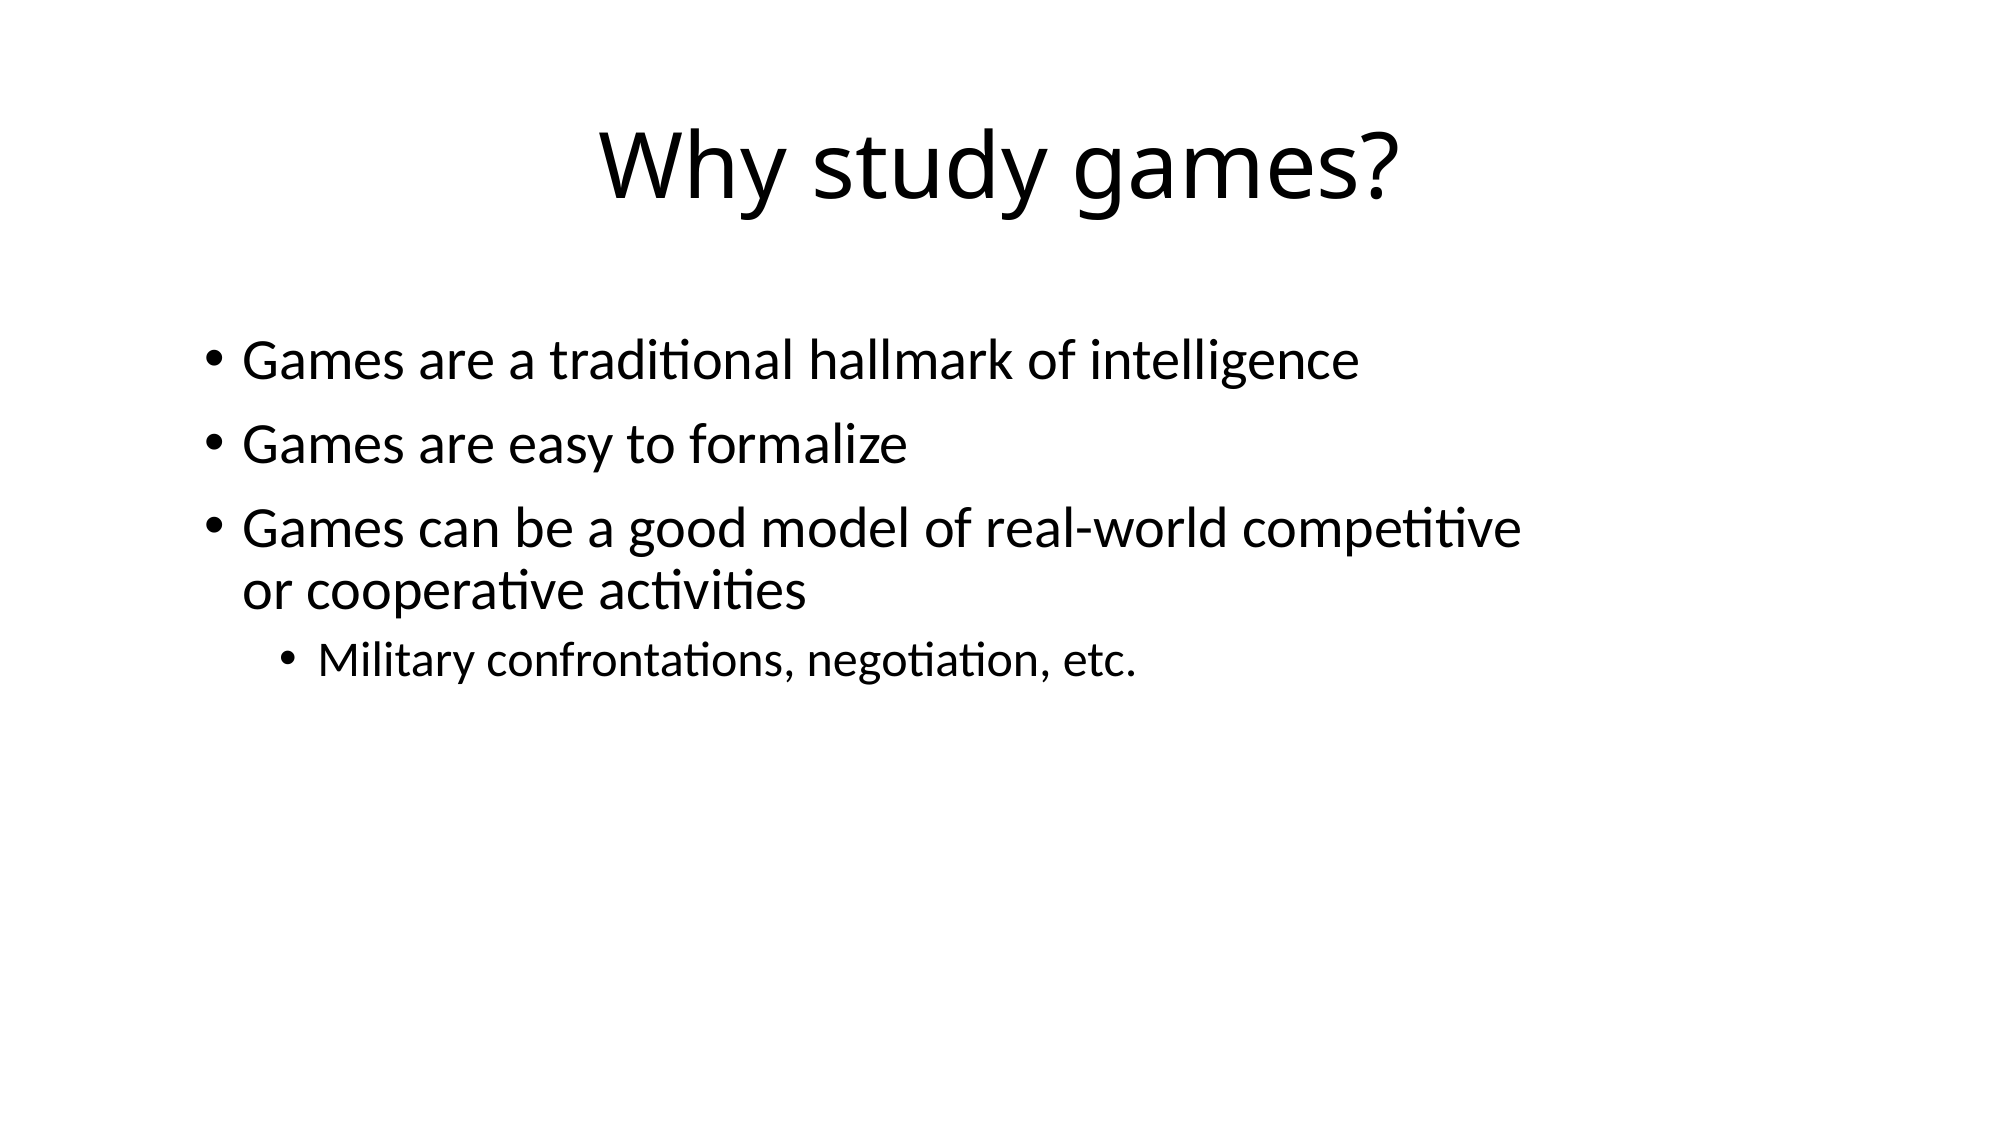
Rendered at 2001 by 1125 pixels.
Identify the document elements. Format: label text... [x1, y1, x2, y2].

title Why study games? [137, 59, 1863, 278]
list Games are a traditional hallmark of intelligence Games are easy to formalize Games can be a good model of real-world competitive or cooperative activities Military confrontations, negotiation, etc. [189, 321, 1553, 1065]
